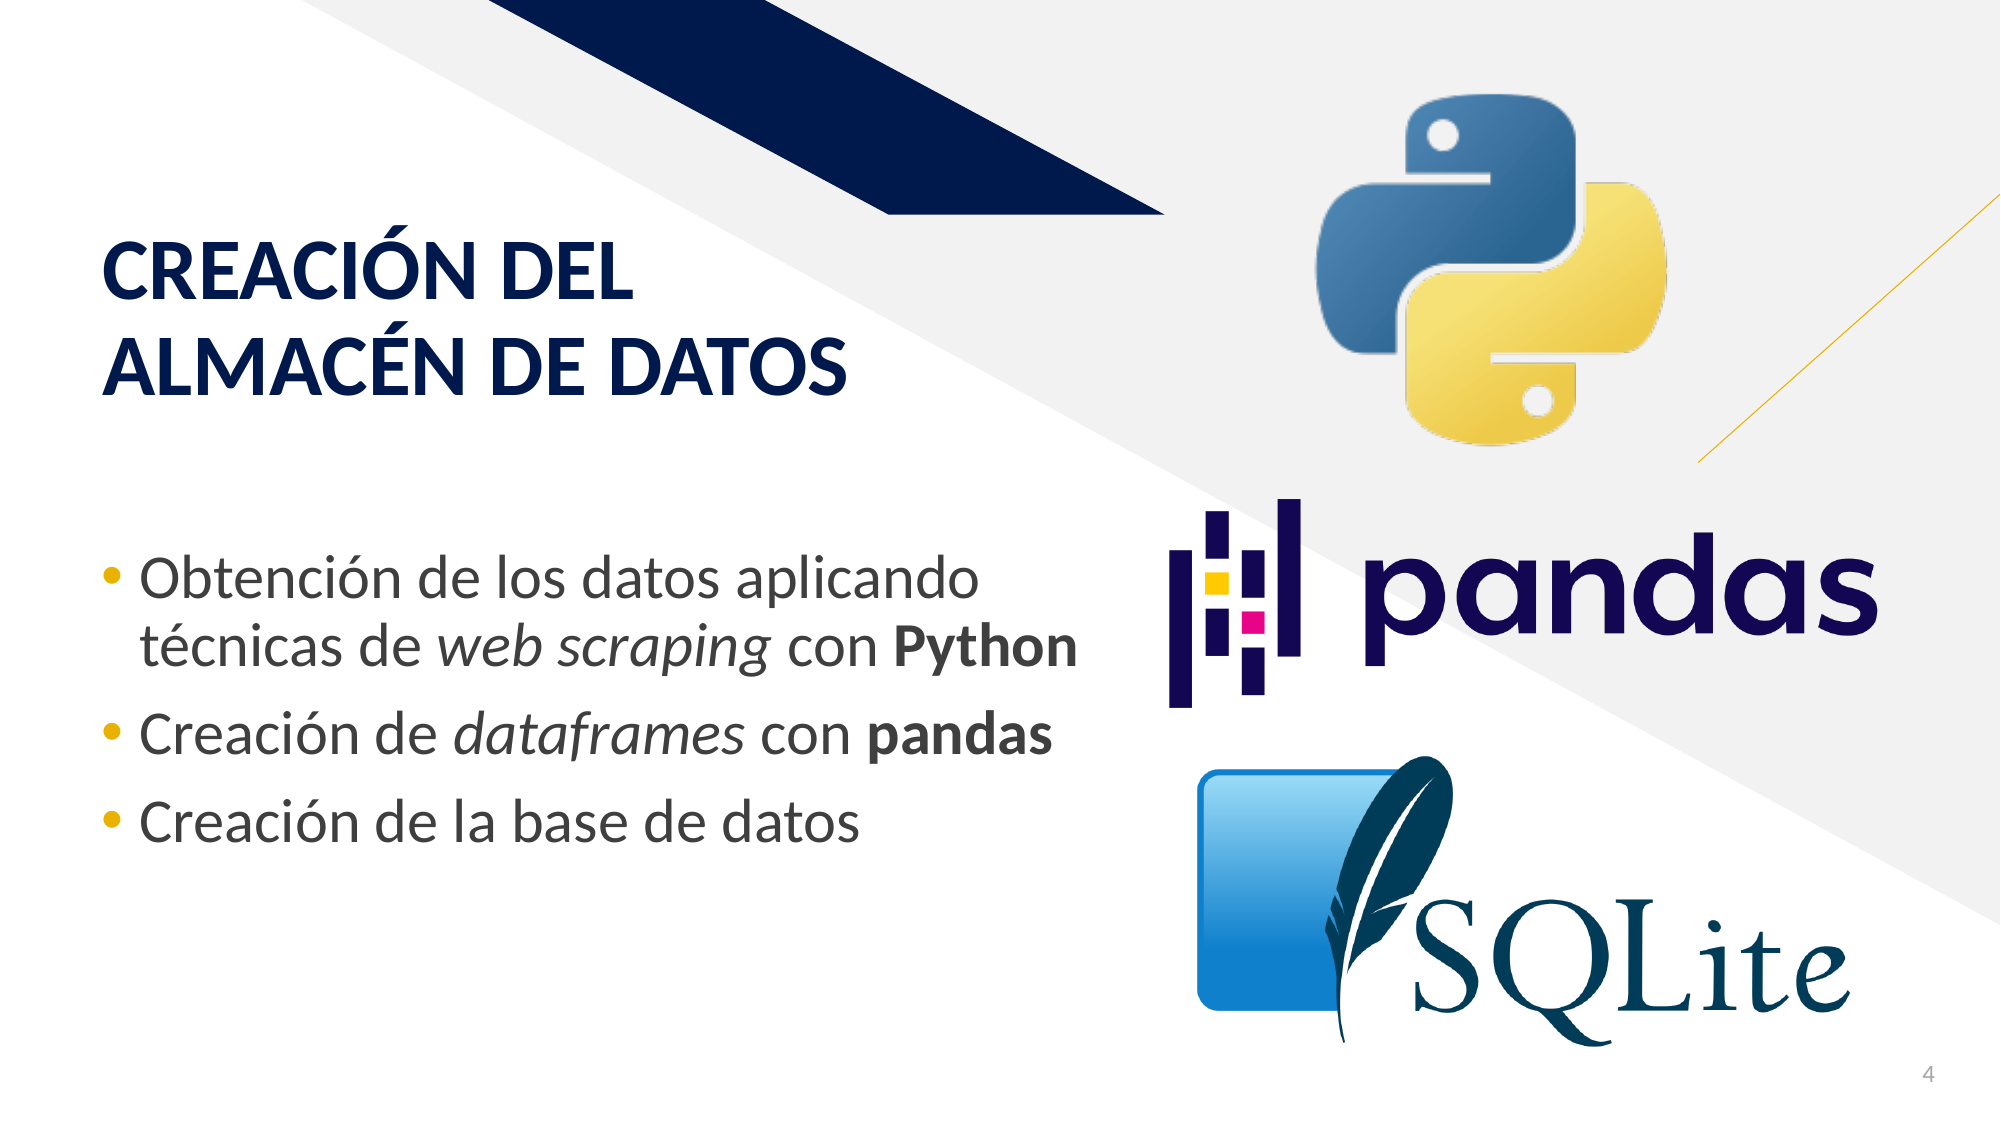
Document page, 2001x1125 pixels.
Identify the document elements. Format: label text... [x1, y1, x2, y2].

title CREACIÓN DEL ALMACÉN DE DATOS [87, 214, 1140, 415]
picture [1134, 71, 1912, 1065]
slide_number 4 [1828, 1042, 1950, 1103]
list Obtención de los datos aplicando técnicas de web scraping con Python Creación de dataframes con pandas Creación de la base de datos [87, 537, 1097, 885]
